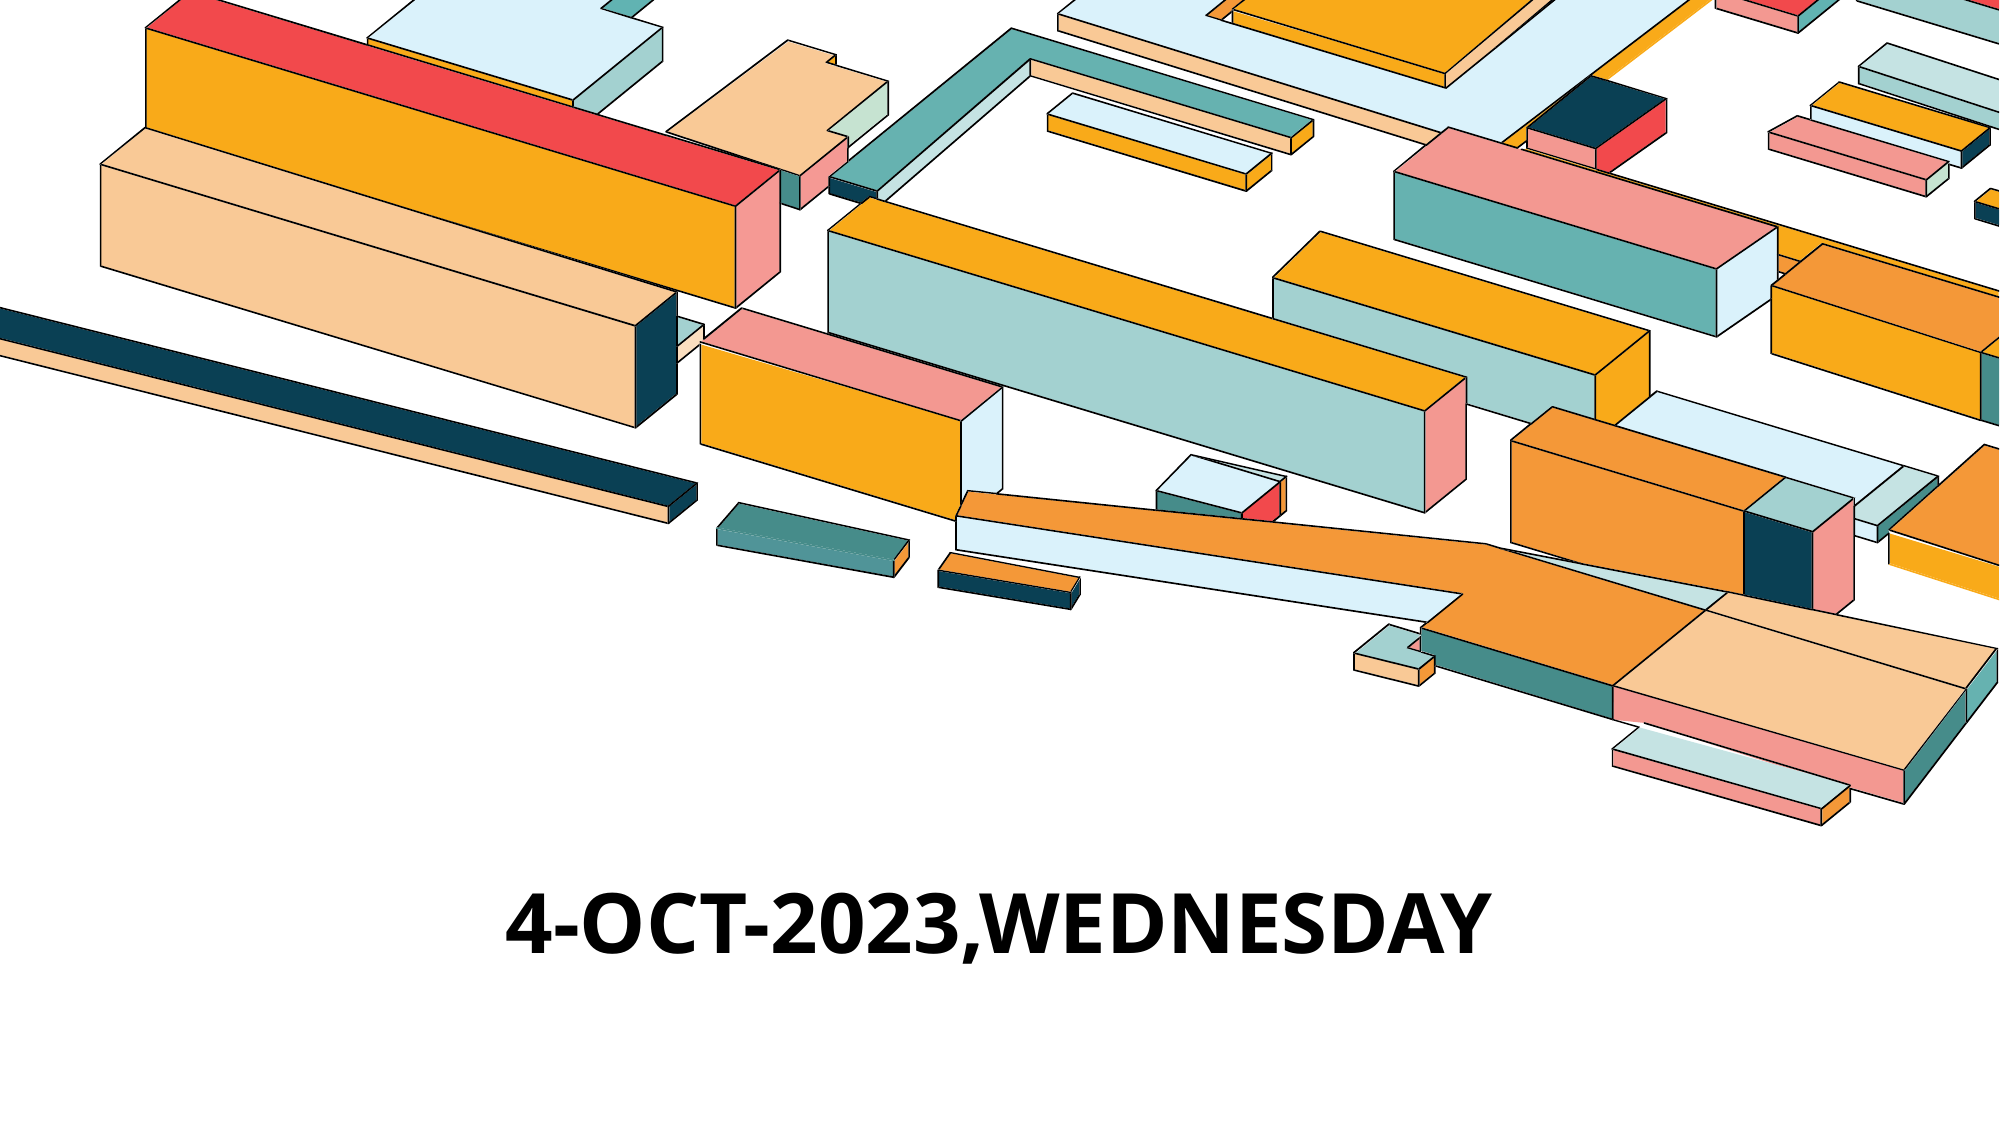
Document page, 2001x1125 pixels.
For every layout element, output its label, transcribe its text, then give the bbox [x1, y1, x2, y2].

title 4-oct-2023,wednesday [136, 766, 1862, 980]
